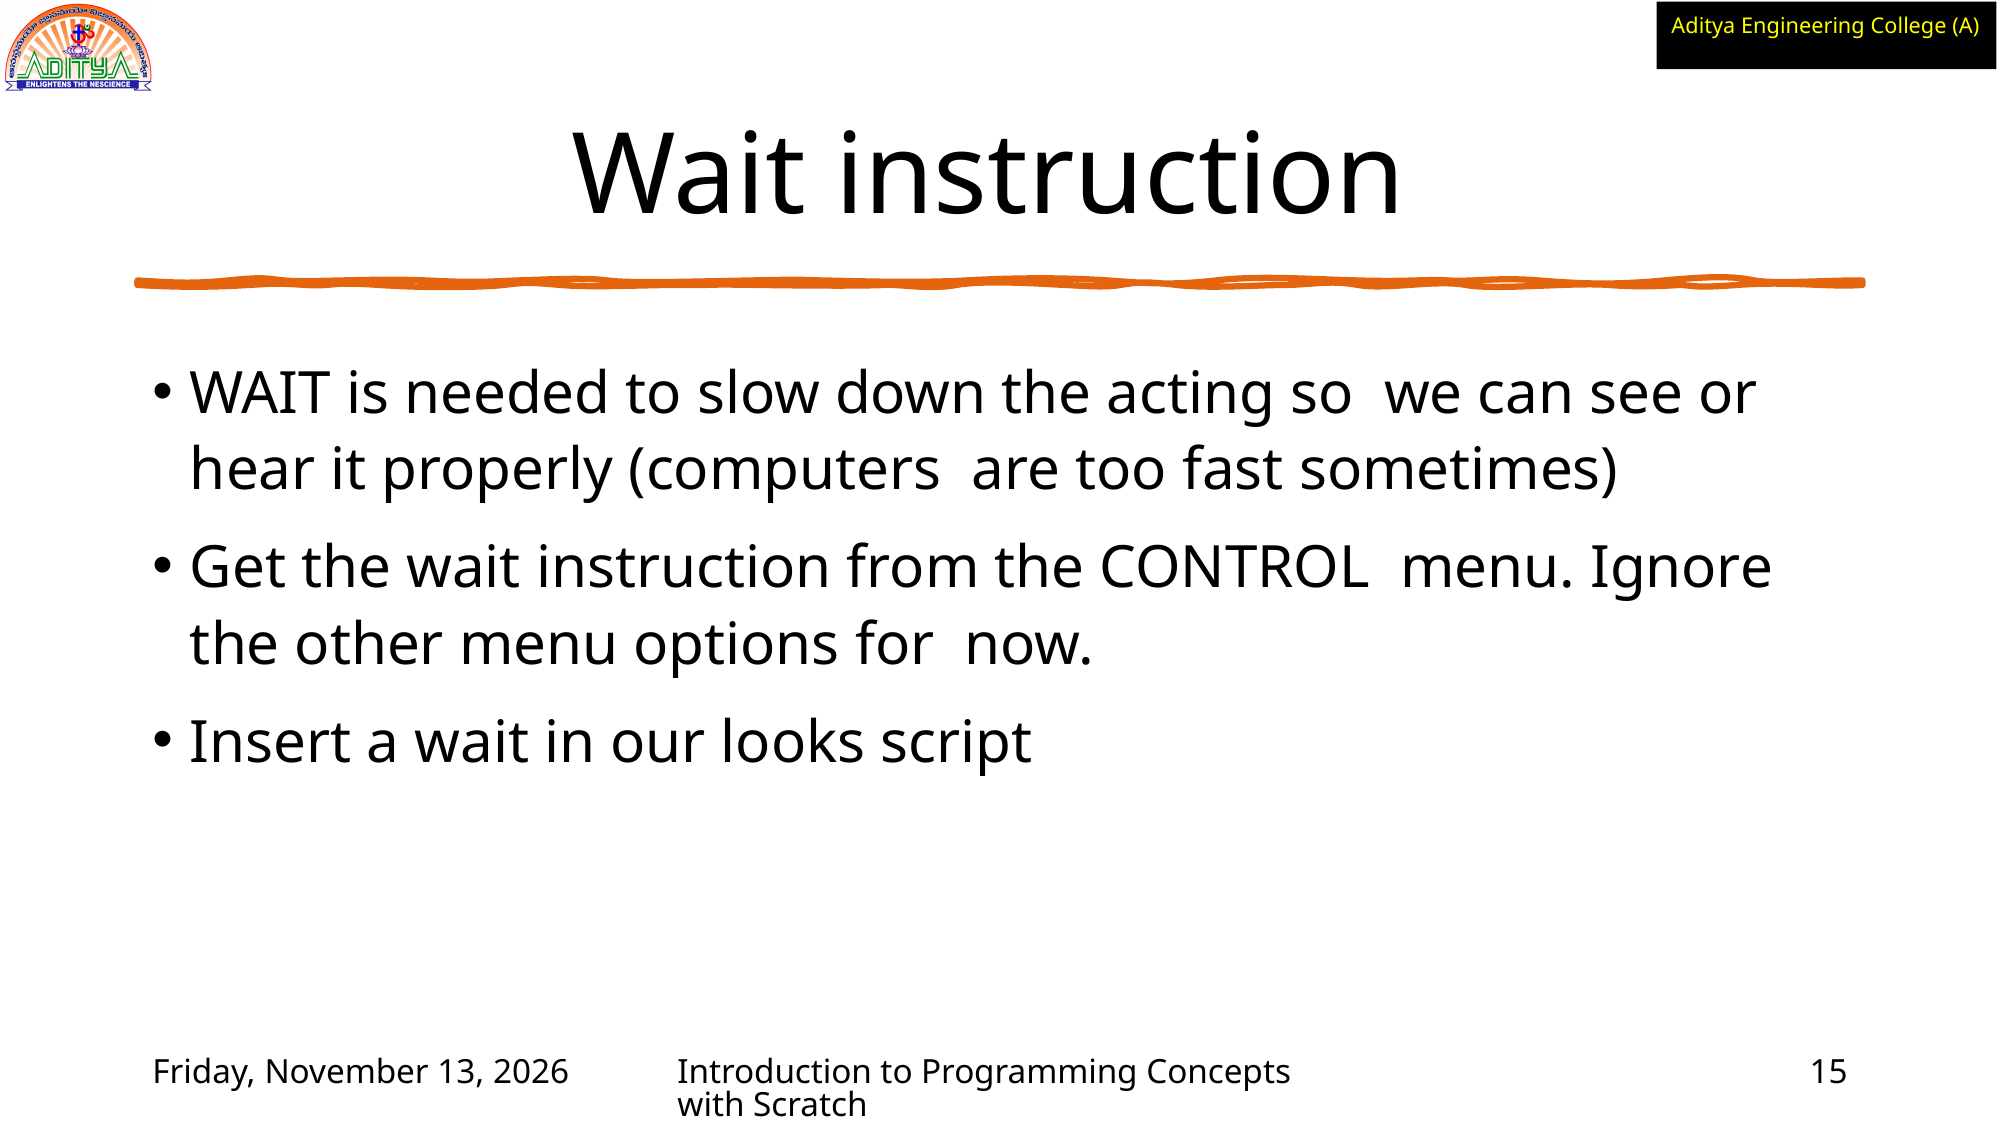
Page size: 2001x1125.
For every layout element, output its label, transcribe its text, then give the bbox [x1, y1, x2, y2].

slide_number 15 [1412, 1042, 1863, 1103]
list WAIT is needed to slow down the acting so we can see or hear it properly (computers are too fast sometimes) Get the wait instruction from the CONTROL menu. Ignore the other menu options for now. Insert a wait in our looks script [137, 340, 1863, 1014]
picture [3, 3, 153, 92]
title Wait instruction [126, 59, 1851, 278]
footer Introduction to Programming Concepts with Scratch [662, 1042, 1338, 1103]
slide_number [137, 1042, 588, 1103]
